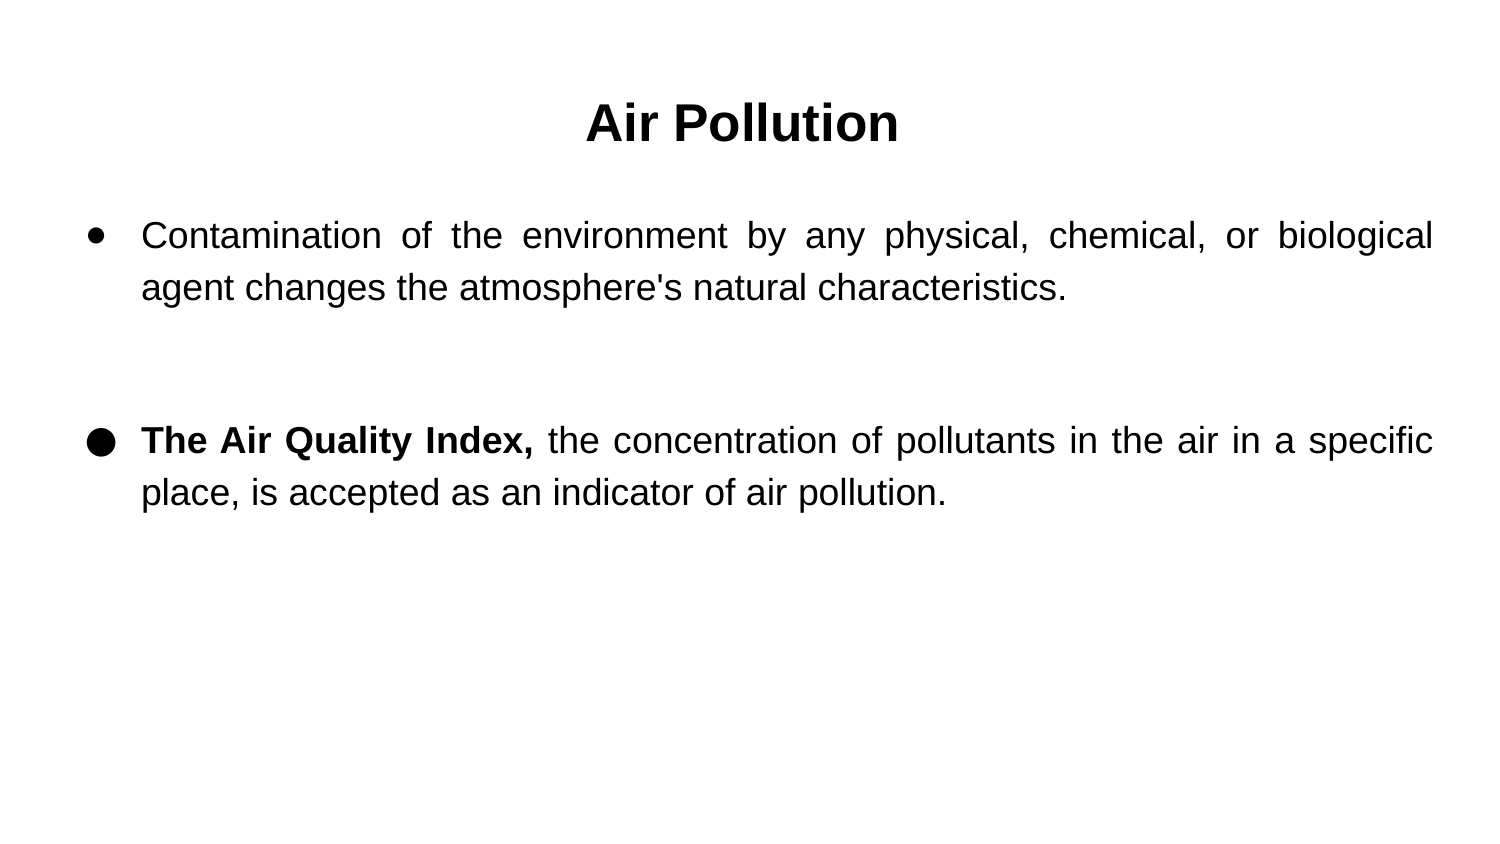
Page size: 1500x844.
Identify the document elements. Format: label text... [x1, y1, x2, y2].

title Air Pollution [51, 72, 1449, 167]
list Contamination of the environment by any physical, chemical, or biological agent changes the atmosphere's natural characteristics. The Air Quality Index, the concentration of pollutants in the air in a specific place, is accepted as an indicator of air pollution. [51, 189, 1449, 750]
